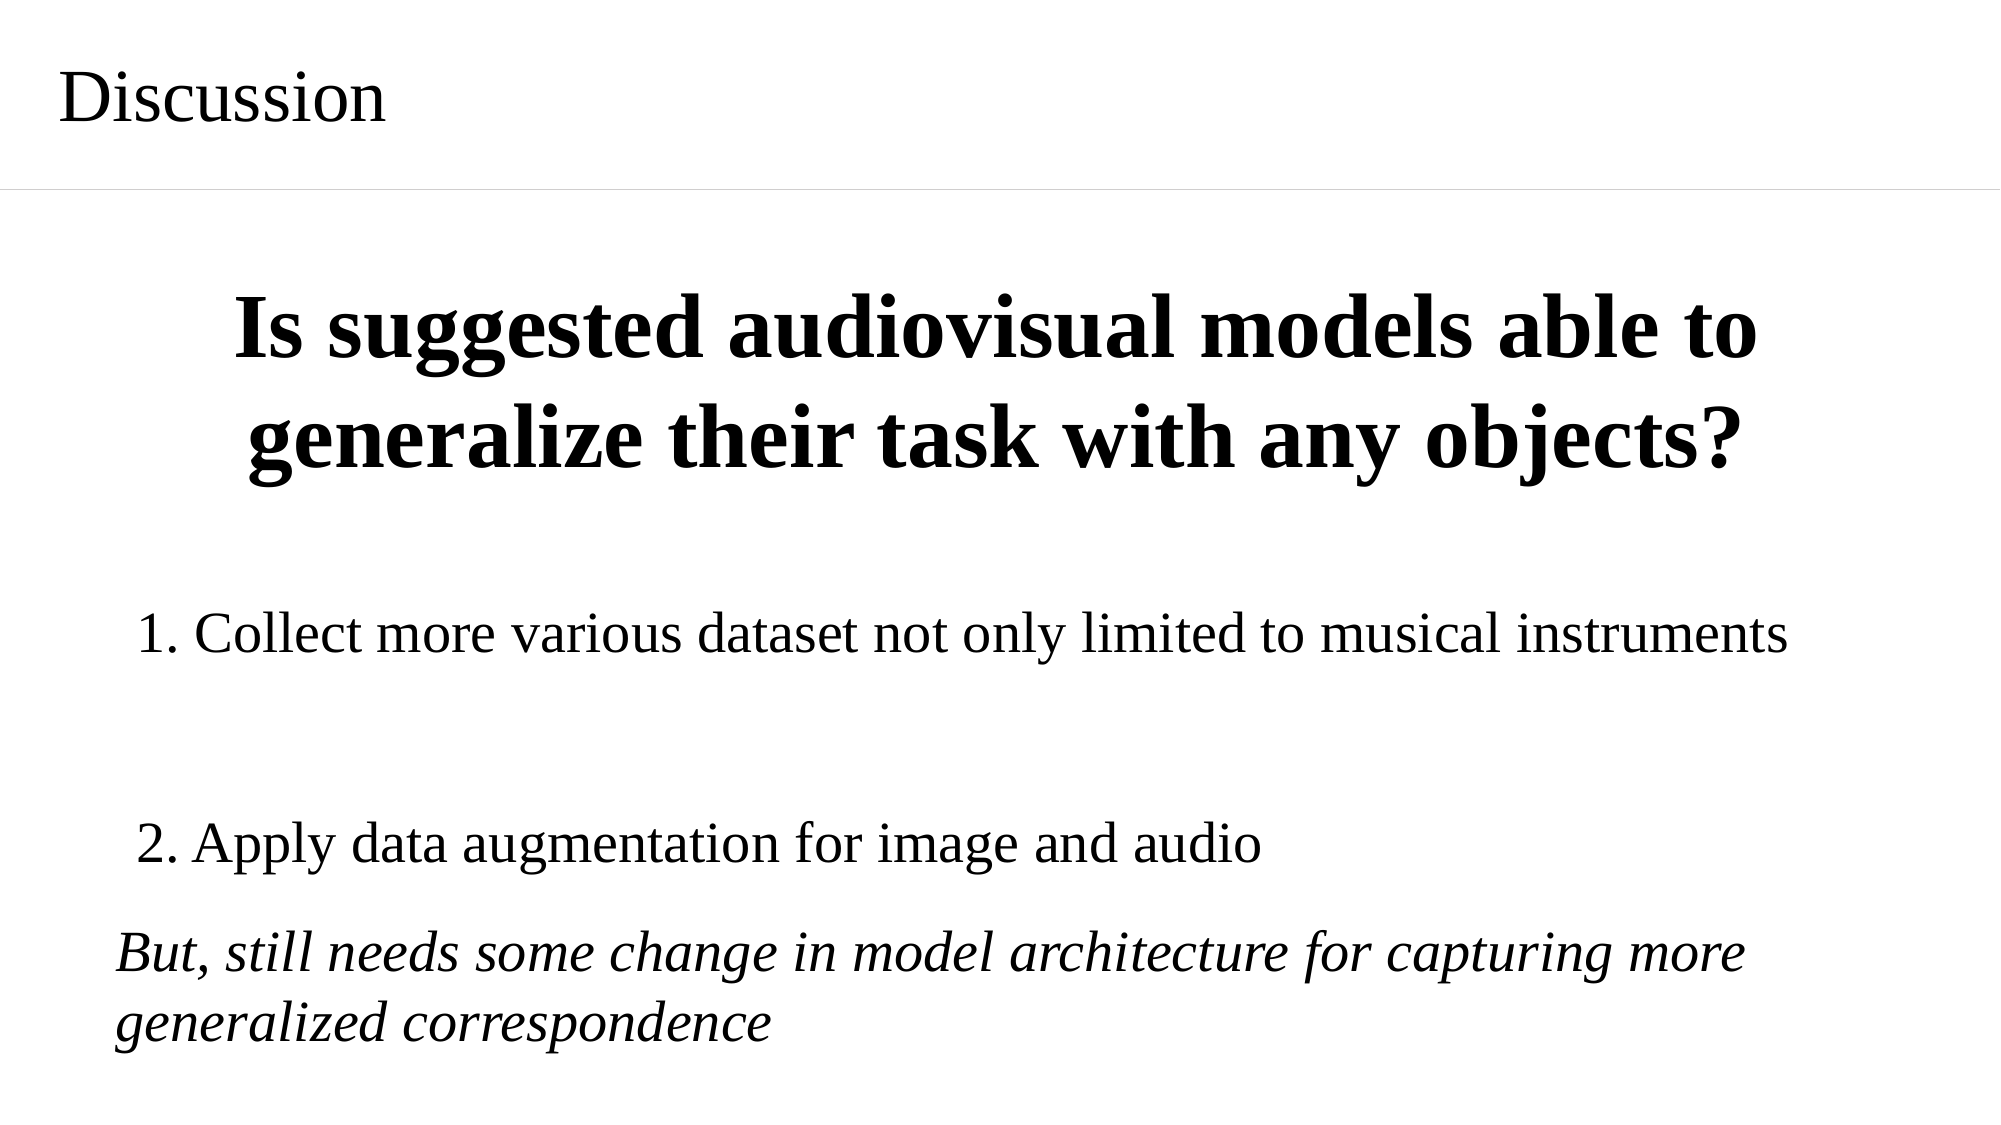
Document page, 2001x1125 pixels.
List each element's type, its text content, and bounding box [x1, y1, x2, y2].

text_box Discussion [43, 49, 1769, 189]
text_box 1. Collect more various dataset not only limited to musical instruments 2. Apply data augmentation for image and audio [121, 586, 1894, 881]
text_box But, still needs some change in model architecture for capturing more generalized correspondence [101, 905, 1874, 1060]
text_box Is suggested audiovisual models able to generalize their task with any objects? [121, 258, 1874, 493]
